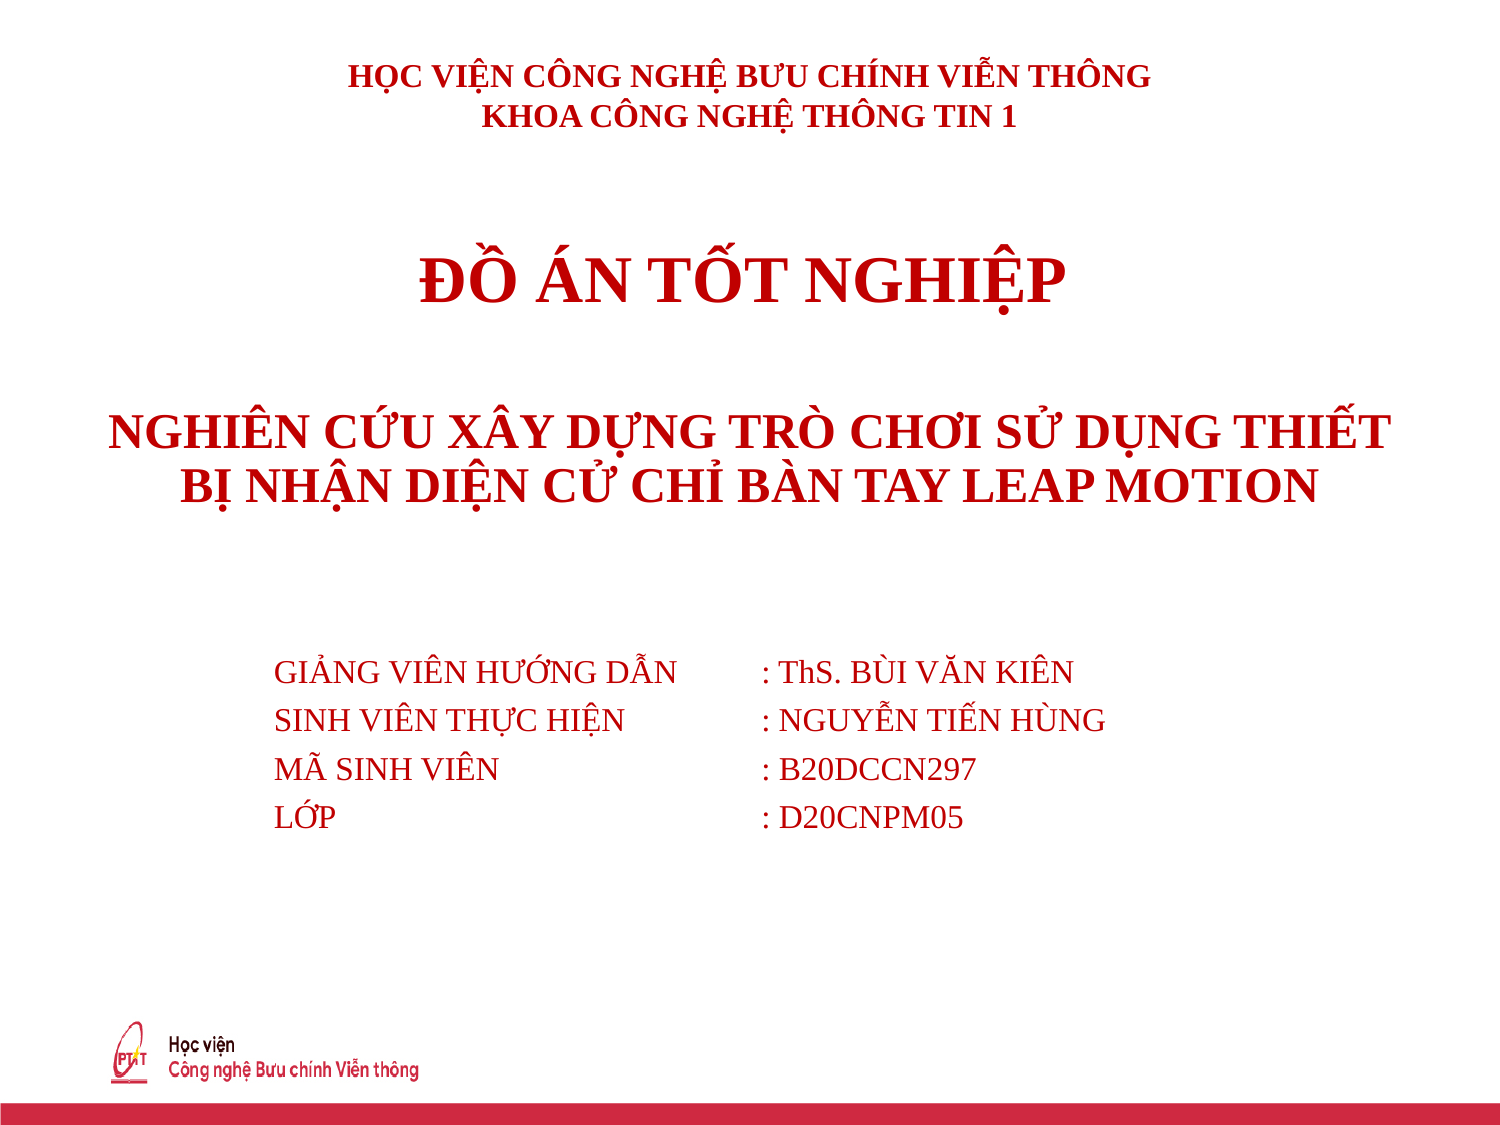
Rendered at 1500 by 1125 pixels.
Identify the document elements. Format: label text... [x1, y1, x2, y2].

table_cell : NGUYỄN TIẾN HÙNG [750, 696, 1238, 745]
table_cell SINH VIÊN THỰC HIỆN [263, 696, 750, 745]
table_cell : D20CNPM05 [750, 793, 1238, 841]
picture [0, 0, 1500, 1125]
table_cell MÃ SINH VIÊN [263, 745, 750, 793]
text_box ĐỒ ÁN TỐT NGHIỆP [385, 268, 1115, 323]
text_box HỌC VIỆN CÔNG NGHỆ BƯU CHÍNH VIỄN THÔNG KHOA CÔNG NGHỆ THÔNG TIN 1 [248, 37, 1252, 141]
table_header : ThS. BÙI VĂN KIÊN [750, 648, 1238, 696]
table_header GIẢNG VIÊN HƯỚNG DẪN [263, 648, 750, 696]
table_cell LỚP [263, 793, 750, 841]
table_cell : B20DCCN297 [750, 745, 1238, 793]
title NGHIÊN CỨU XÂY DỰNG TRÒ CHƠI SỬ DỤNG THIẾT BỊ NHẬN DIỆN CỬ CHỈ BÀN TAY LEAP MOTION [87, 399, 1413, 521]
